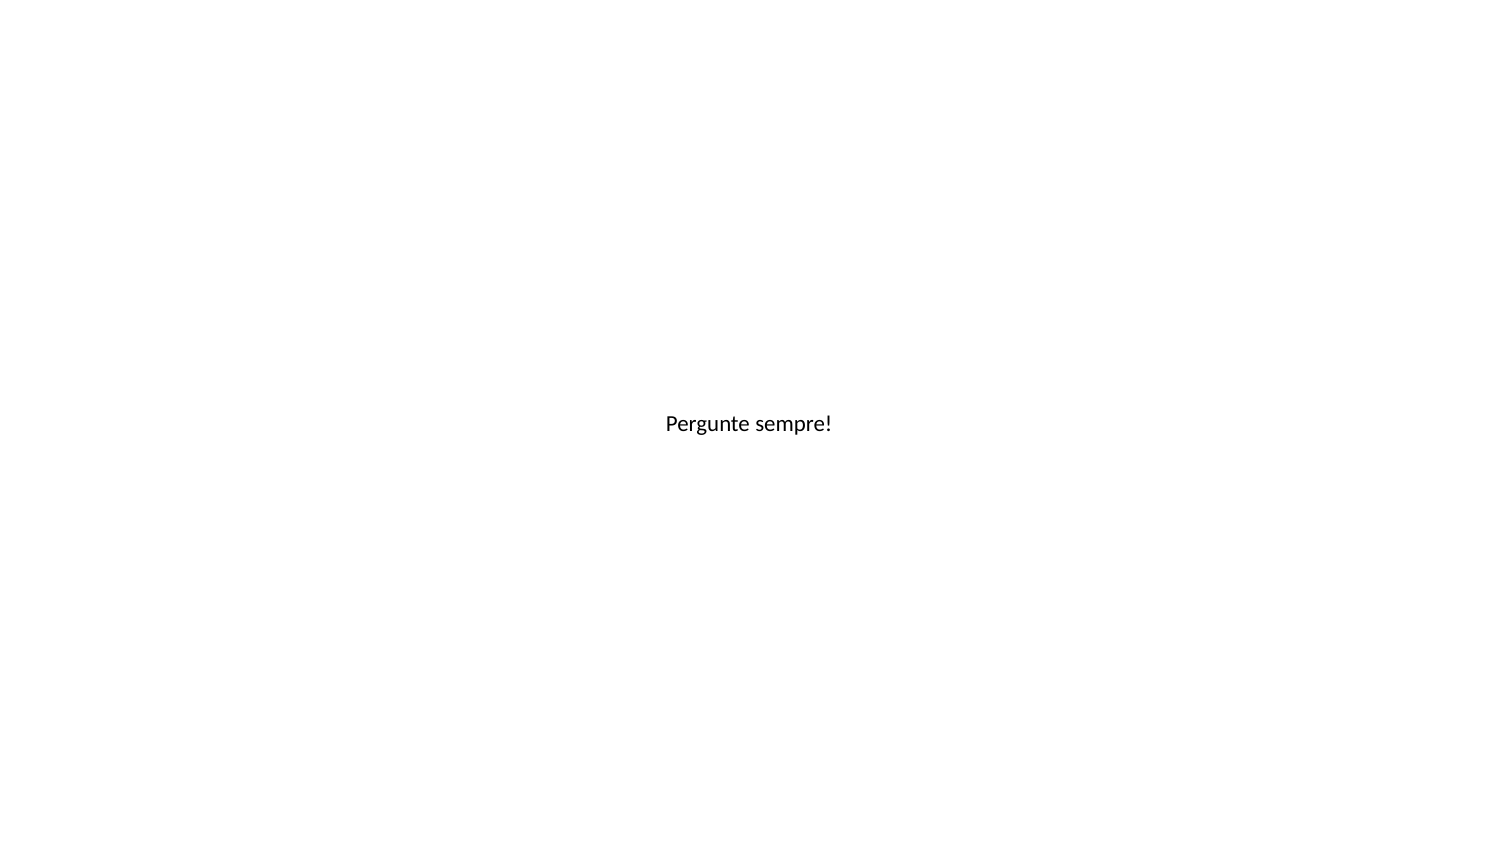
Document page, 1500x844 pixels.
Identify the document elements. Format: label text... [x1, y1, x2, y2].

text_box Pergunte sempre! [654, 397, 846, 448]
